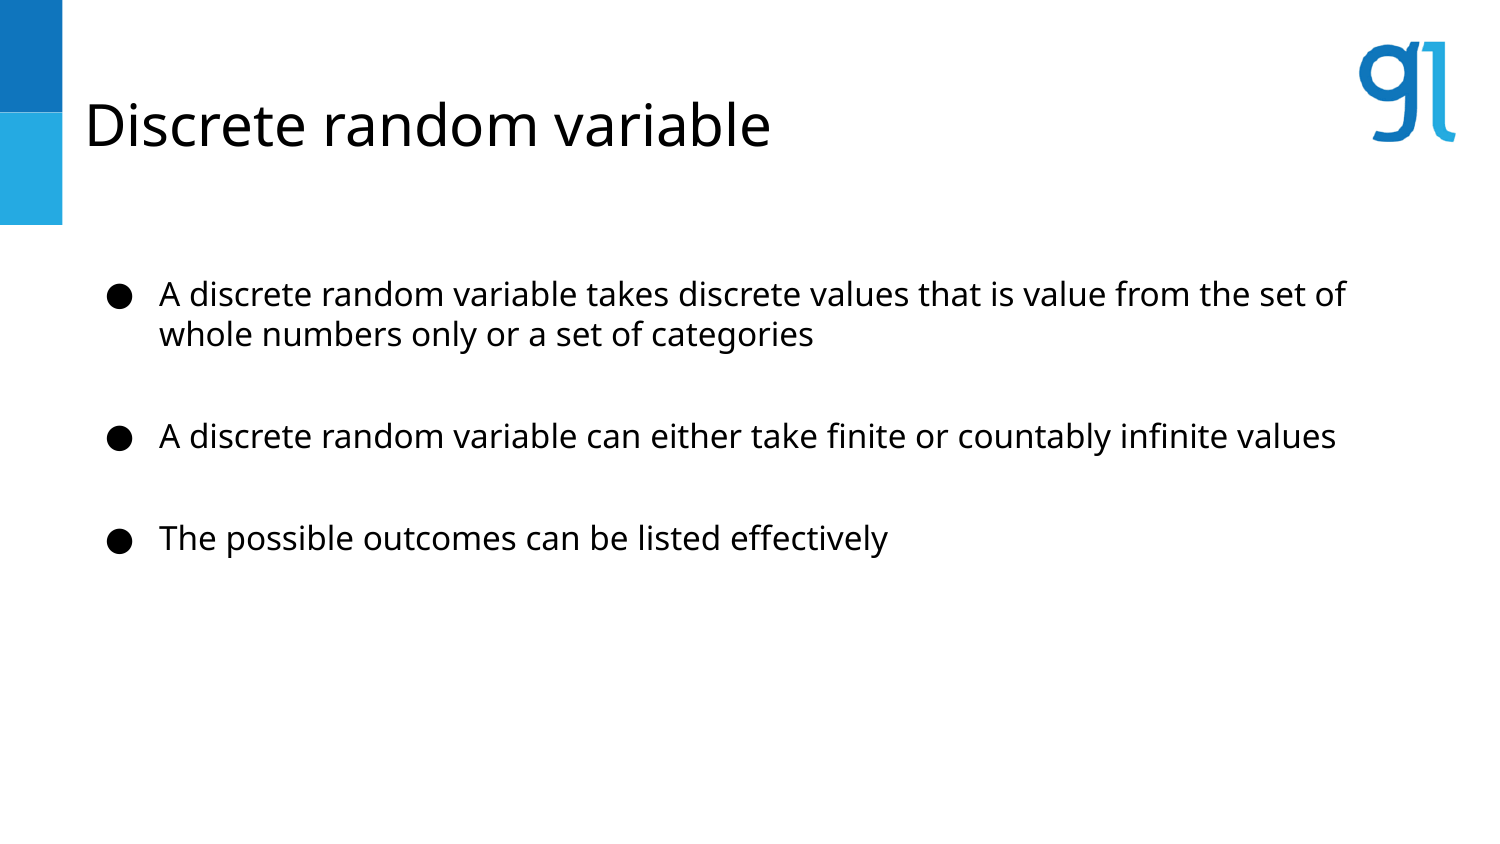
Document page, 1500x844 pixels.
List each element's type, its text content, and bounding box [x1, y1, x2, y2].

picture [1331, 17, 1482, 167]
title Discrete random variable [69, 72, 1175, 167]
list A discrete random variable takes discrete values that is value from the set of whole numbers only or a set of categories A discrete random variable can either take finite or countably infinite values The possible outcomes can be listed effectively [69, 257, 1447, 741]
